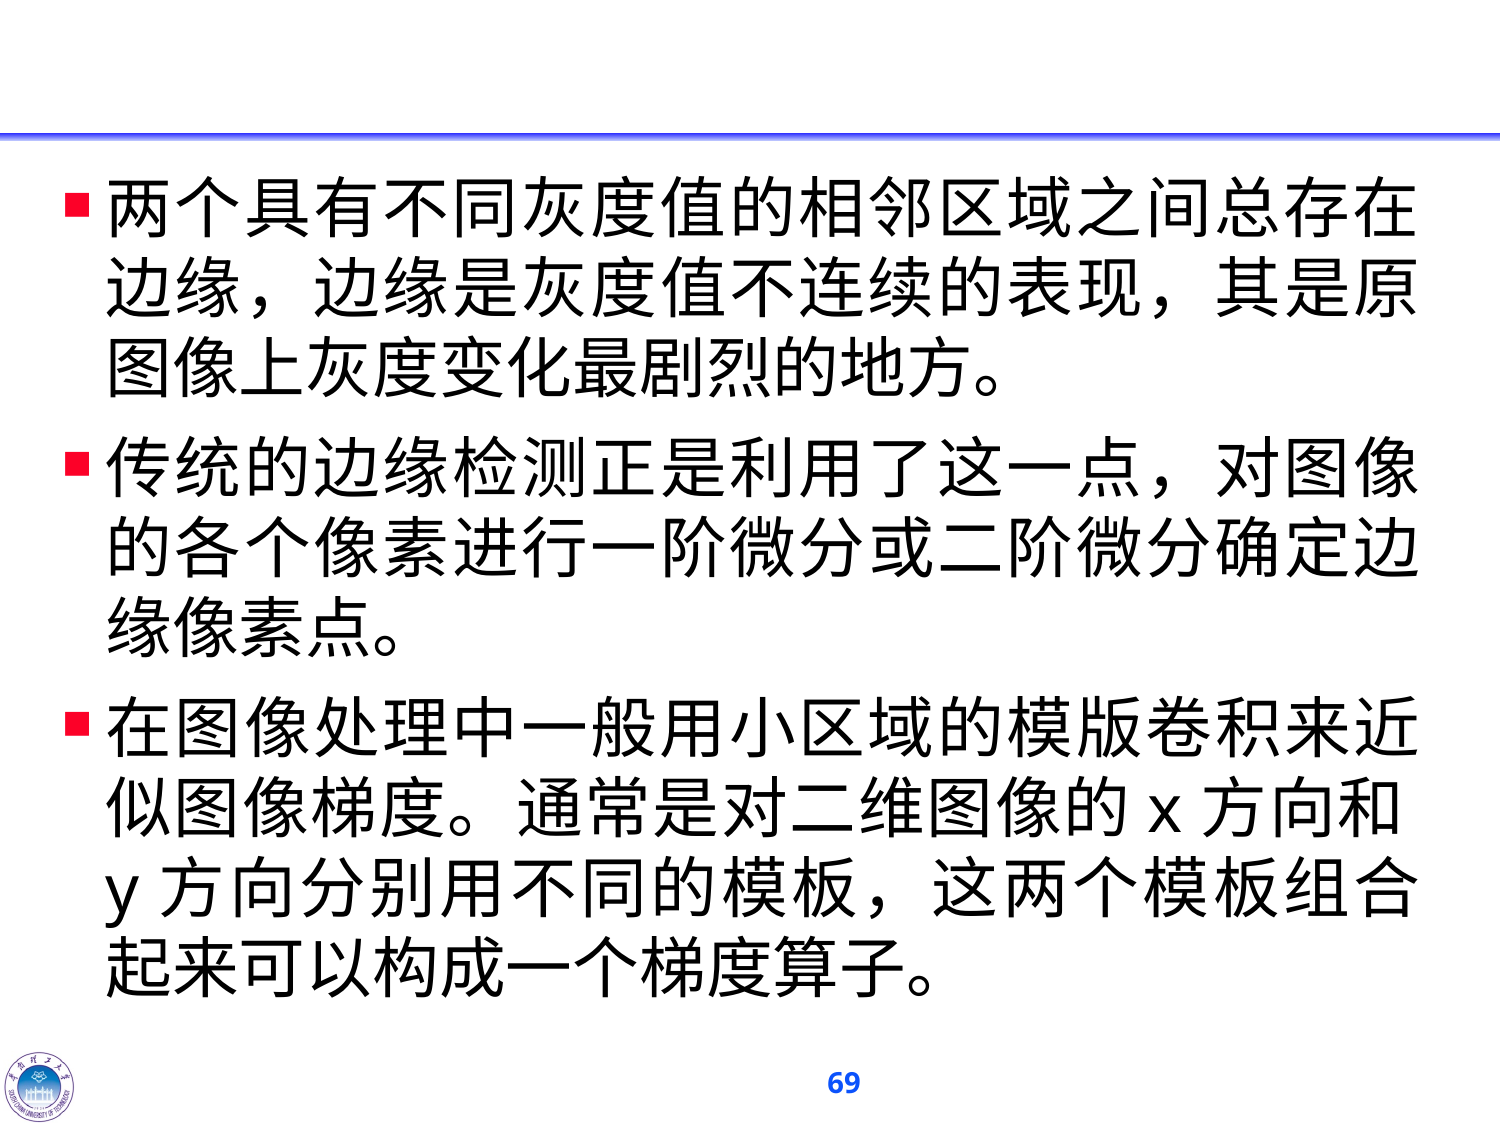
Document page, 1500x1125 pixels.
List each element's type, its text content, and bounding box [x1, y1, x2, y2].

picture [3, 1051, 75, 1123]
list 两个具有不同灰度值的相邻区域之间总存在边缘，边缘是灰度值不连续的表现，其是原图像上灰度变化最剧烈的地方。 传统的边缘检测正是利用了这一点，对图像的各个像素进行一阶微分或二阶微分确定边缘像素点。 在图像处理中一般用小区域的模版卷积来近似图像梯度。通常是对二维图像的x方向和y方向分别用不同的模板，这两个模板组合起来可以构成一个梯度算子。 [52, 158, 1436, 930]
